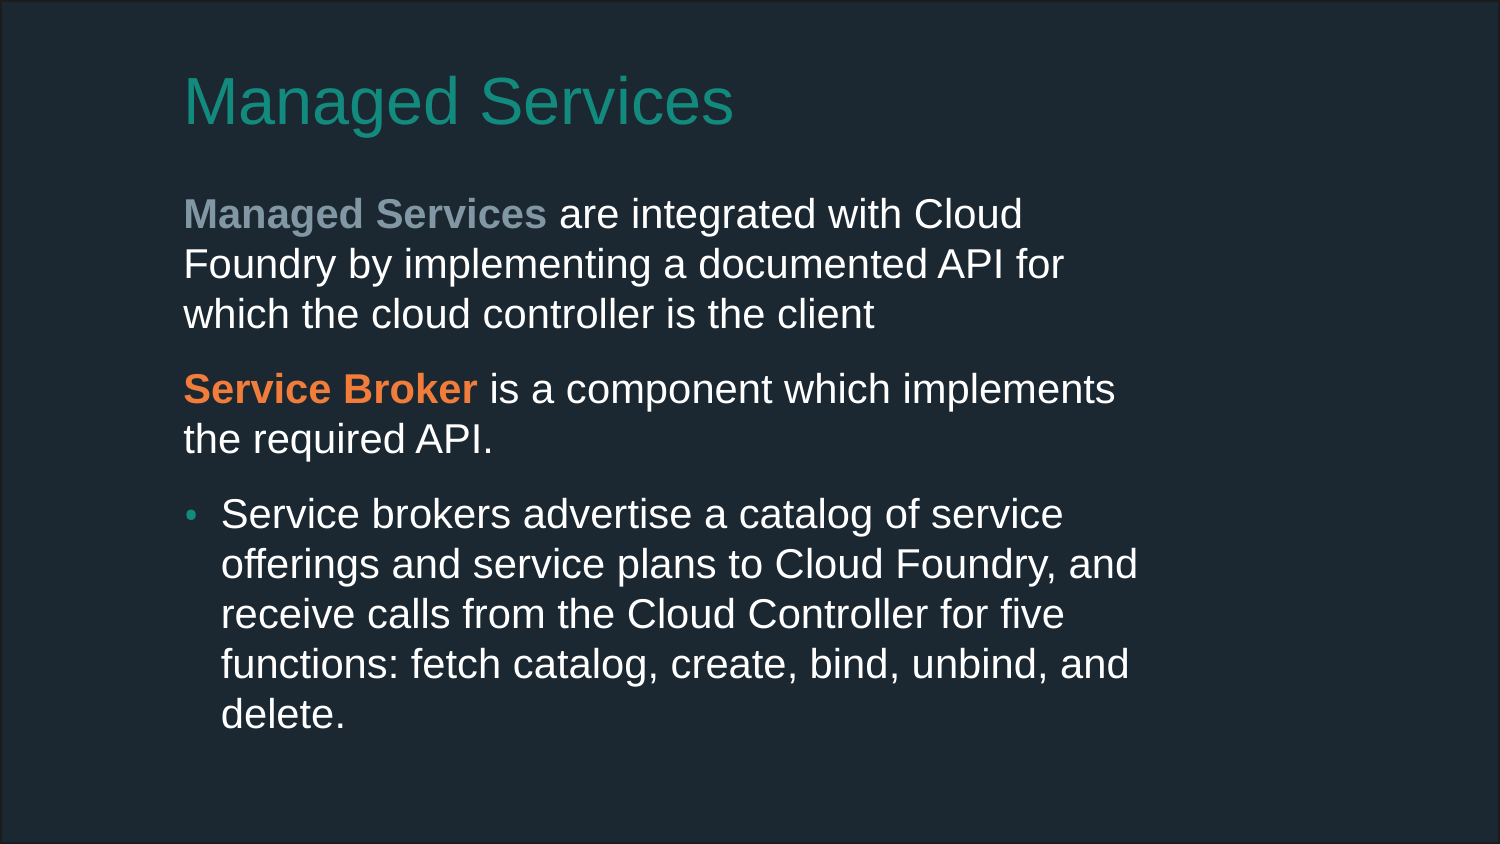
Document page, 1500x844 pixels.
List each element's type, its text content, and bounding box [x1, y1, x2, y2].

list Managed Services are integrated with Cloud Foundry by implementing a documented API for which the cloud controller is the client Service Broker is a component which implements the required API. Service brokers advertise a catalog of service offerings and service plans to Cloud Foundry, and receive calls from the Cloud Controller for five functions: fetch catalog, create, bind, unbind, and delete. [183, 186, 1140, 768]
title Managed Services [183, 66, 1324, 163]
